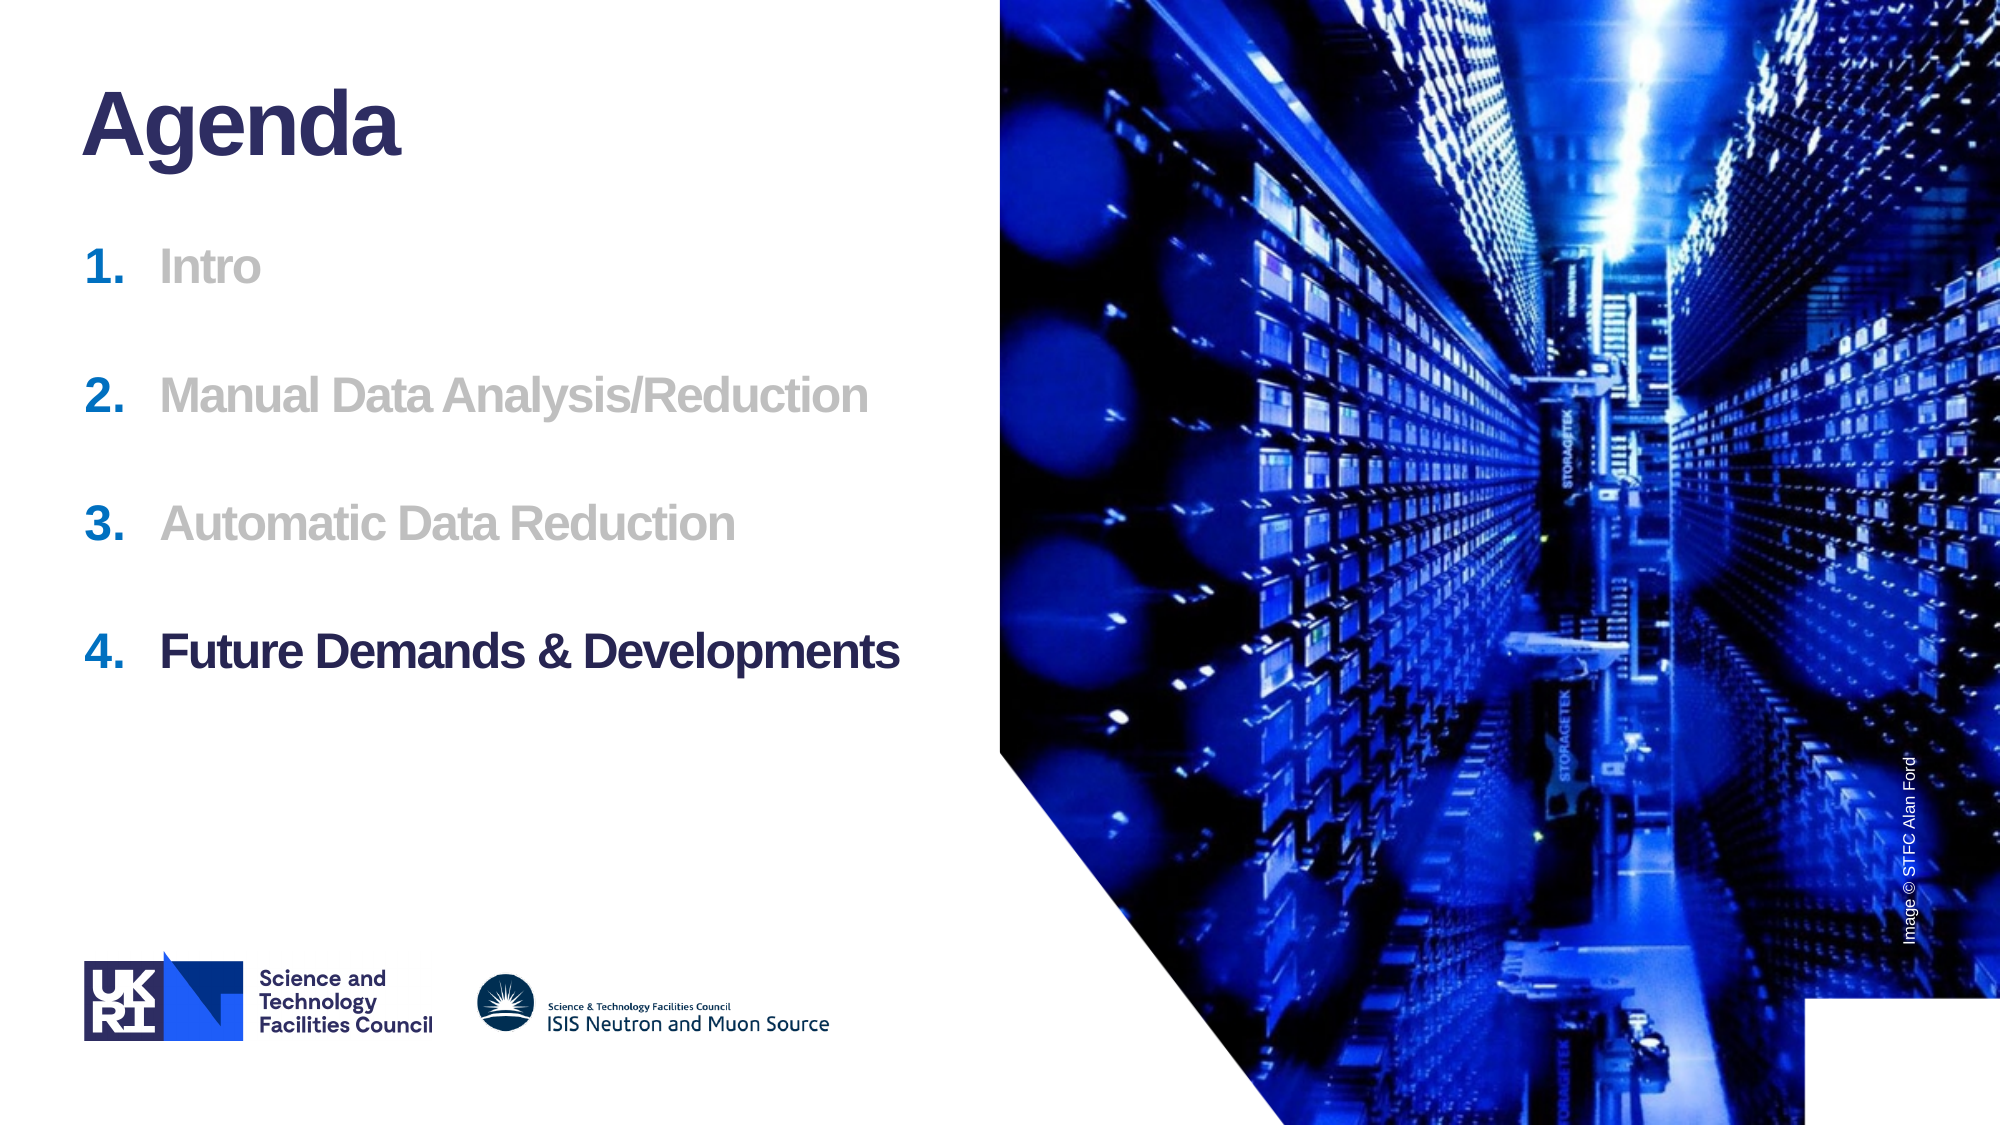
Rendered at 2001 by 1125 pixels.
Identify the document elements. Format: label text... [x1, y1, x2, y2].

text_box Agenda [66, 56, 940, 182]
picture [940, 0, 2000, 1125]
picture [84, 867, 911, 1125]
text_box Intro Manual Data Analysis/Reduction Automatic Data Reduction Future Demands & Developments [69, 226, 927, 751]
